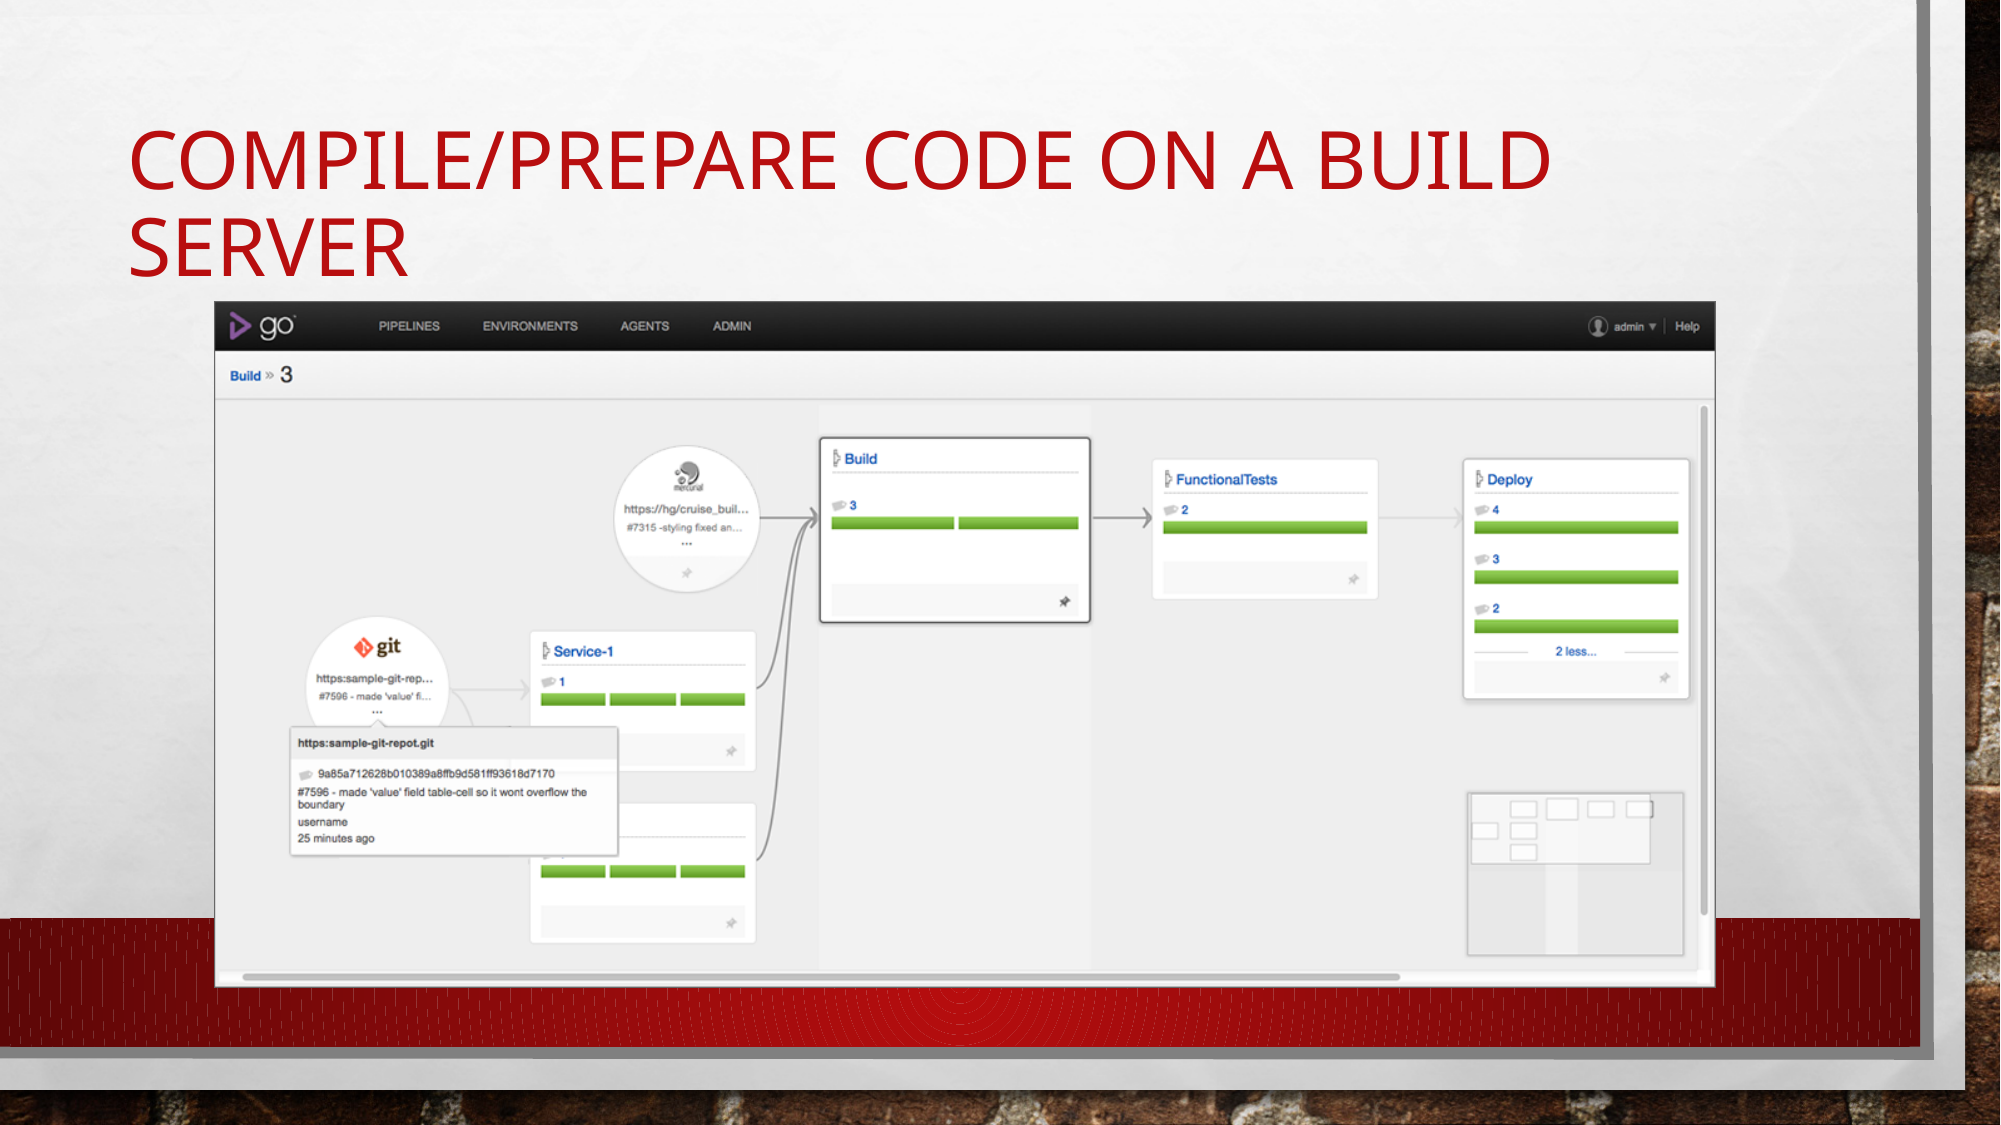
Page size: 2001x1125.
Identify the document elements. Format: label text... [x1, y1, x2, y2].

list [214, 301, 1717, 988]
picture [0, 0, 2000, 1125]
title Compile/prepare code on a build server [112, 112, 1818, 302]
